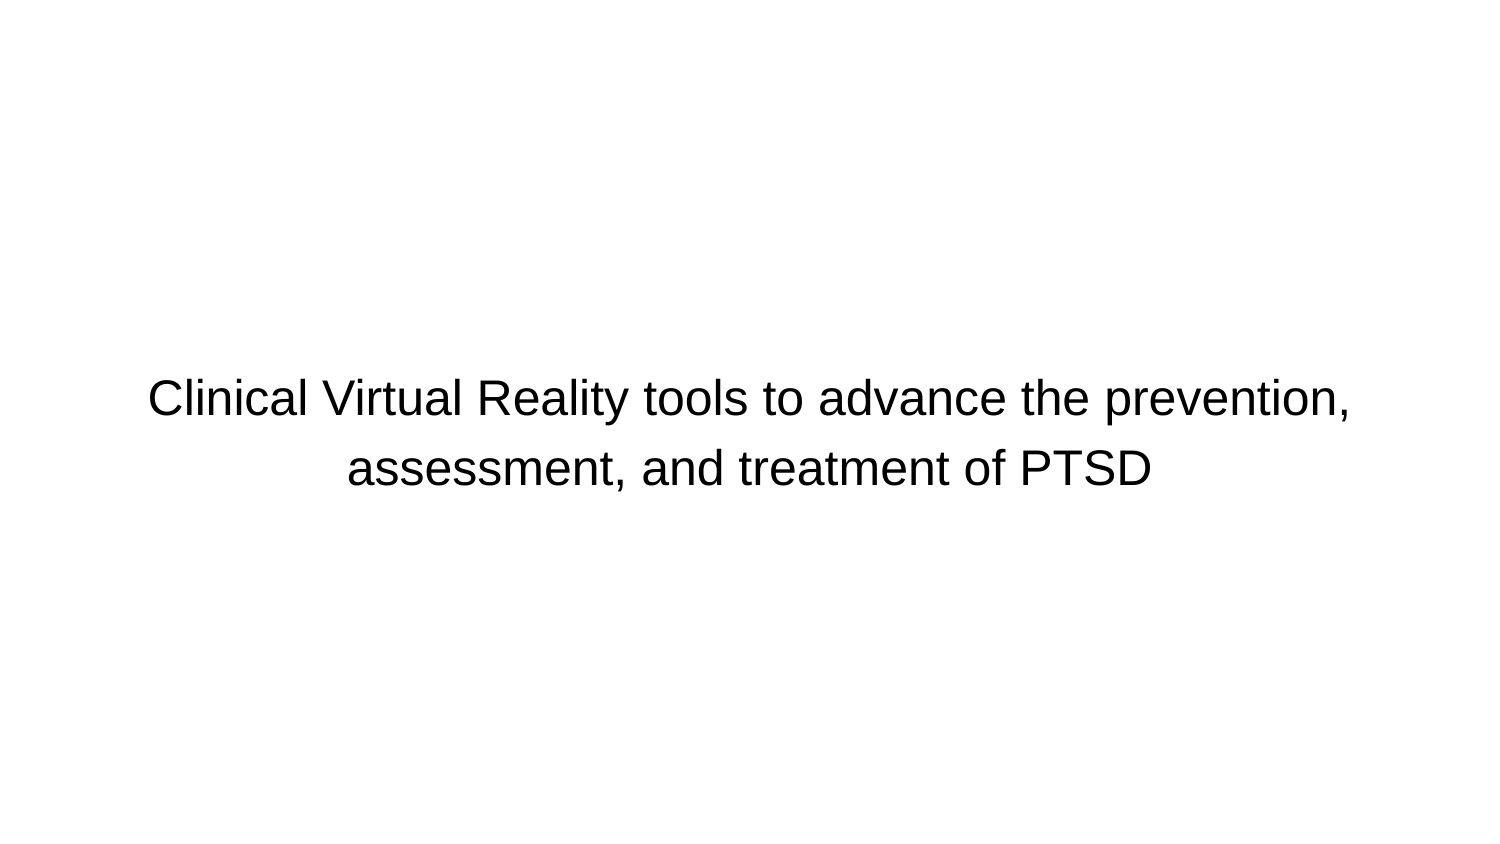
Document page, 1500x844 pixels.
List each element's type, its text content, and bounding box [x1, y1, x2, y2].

title Clinical Virtual Reality tools to advance the prevention, assessment, and treatment of PTSD [51, 421, 1449, 560]
